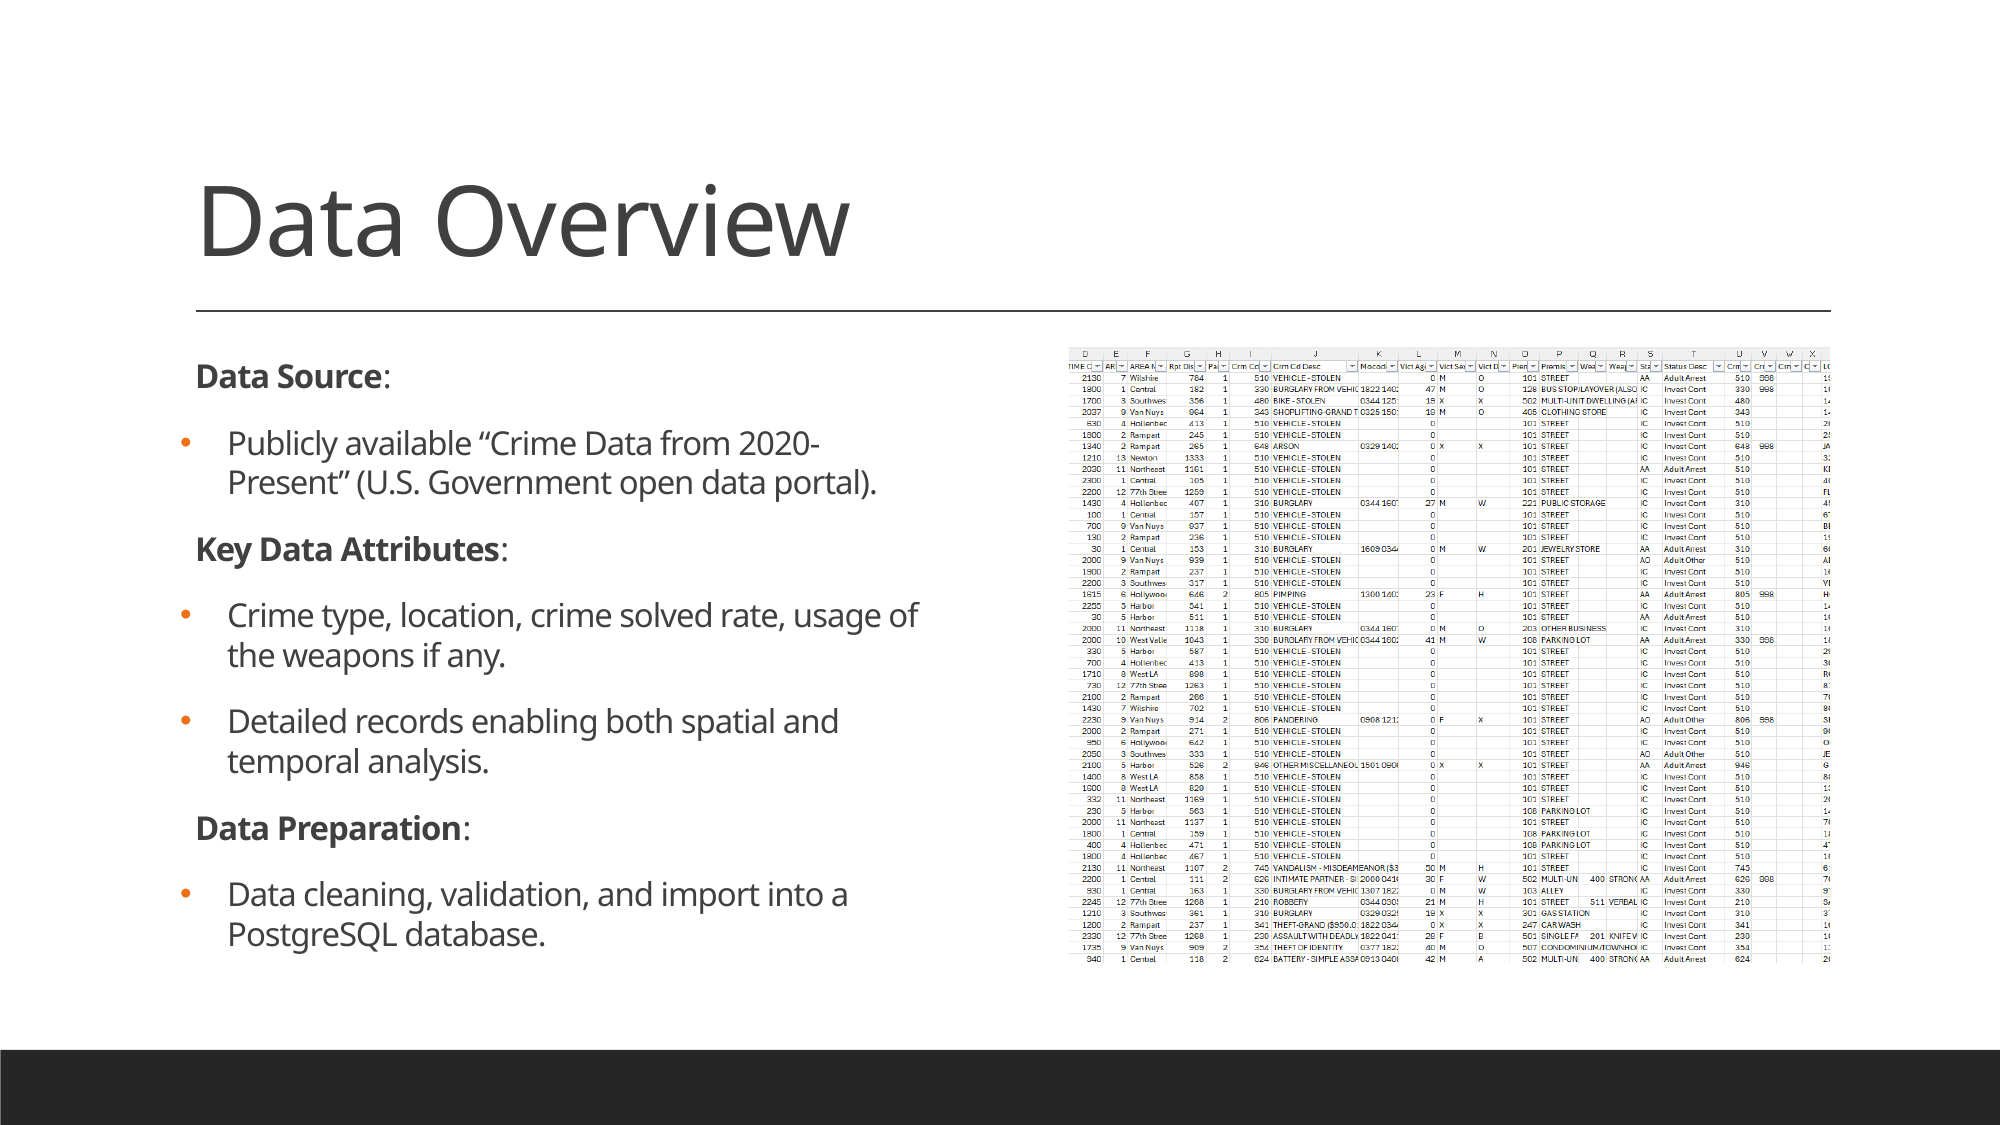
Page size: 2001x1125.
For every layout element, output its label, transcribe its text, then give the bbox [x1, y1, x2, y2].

title Data Overview [180, 47, 1830, 285]
list Data Source: Publicly available “Crime Data from 2020-Present” (U.S. Government open data portal). Key Data Attributes: Crime type, location, crime solved rate, usage of the weapons if any. Detailed records enabling both spatial and temporal analysis. Data Preparation: Data cleaning, validation, and import into a PostgreSQL database. [180, 347, 942, 963]
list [1068, 347, 1831, 964]
